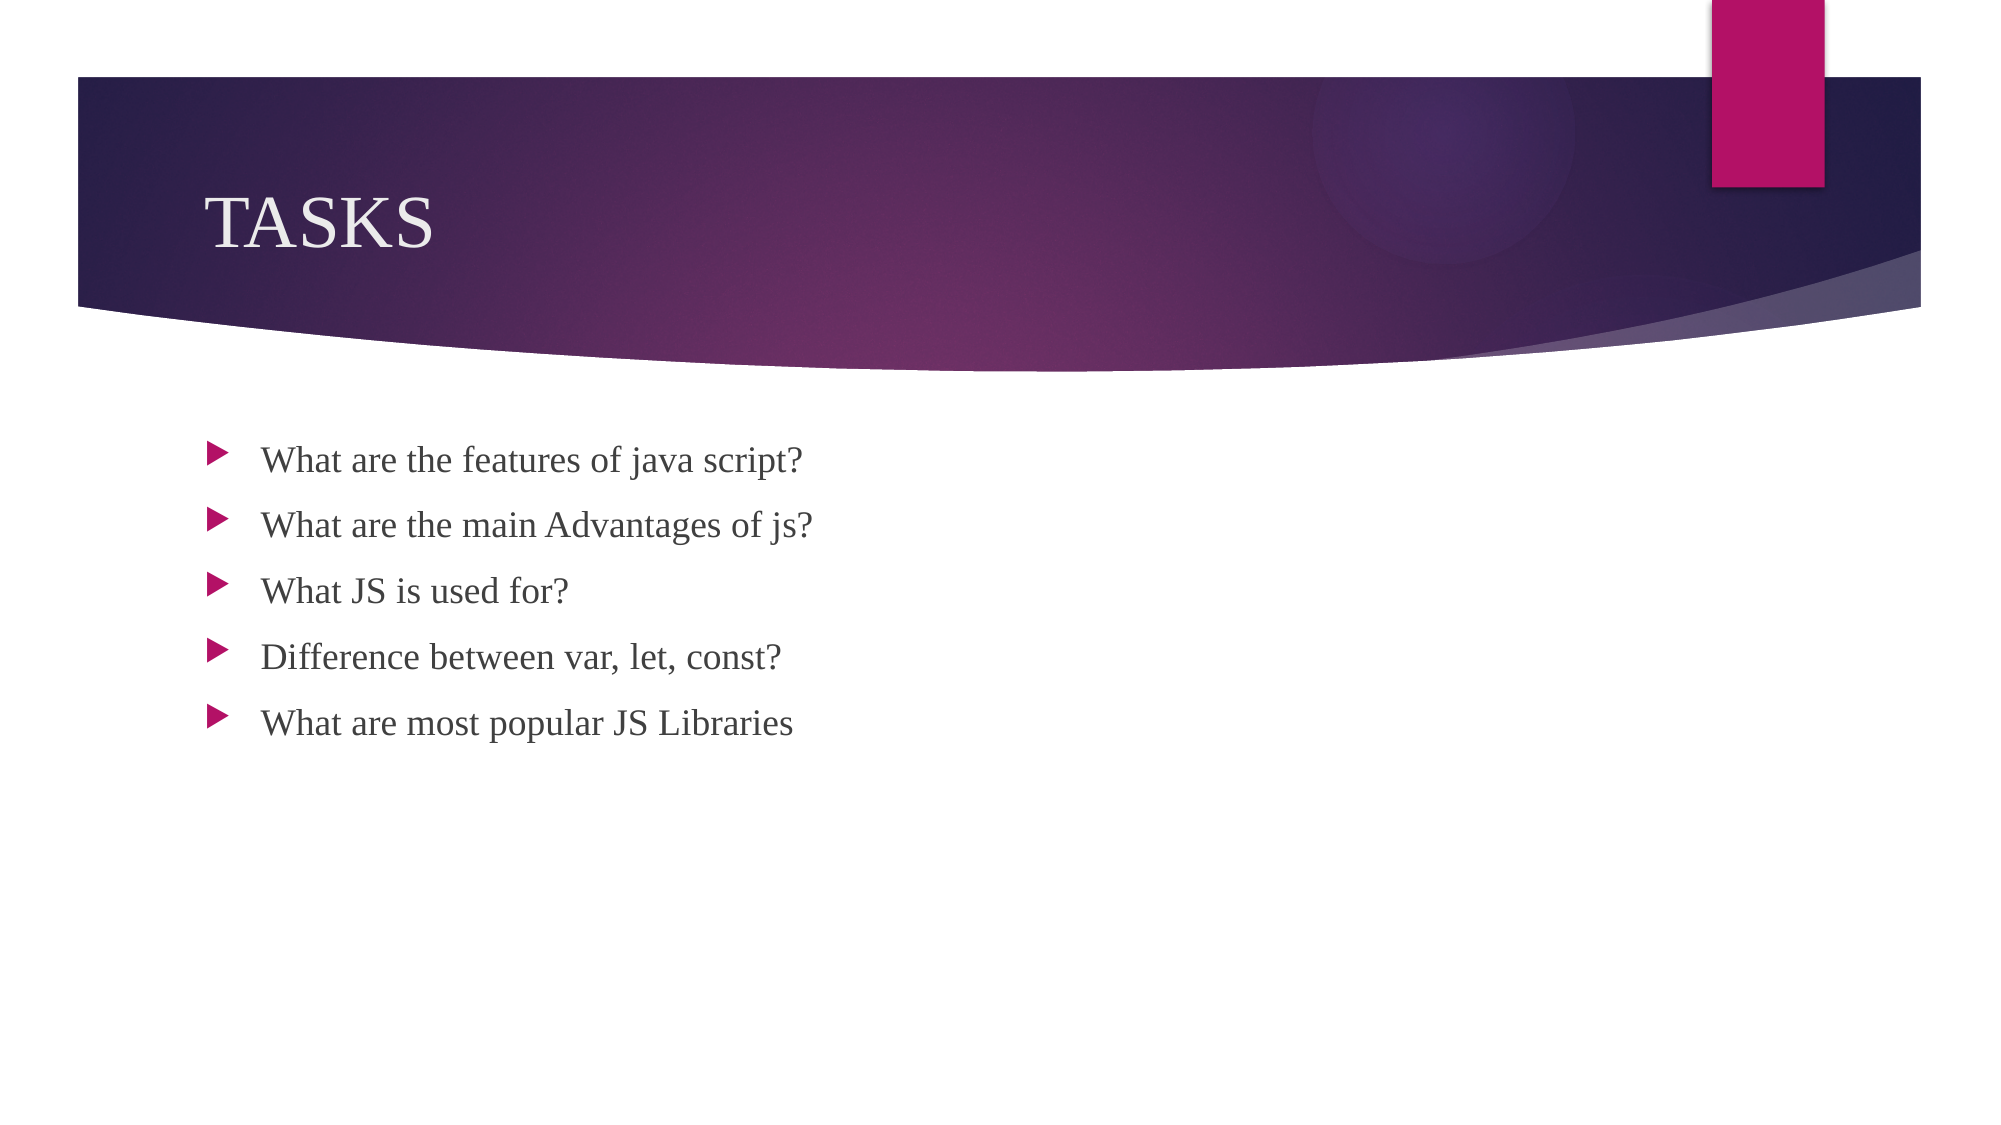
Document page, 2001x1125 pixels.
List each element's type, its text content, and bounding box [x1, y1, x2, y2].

title TASKS [189, 159, 1627, 276]
list What are the features of java script? What are the main Advantages of js? What JS is used for? Difference between var, let, const? What are most popular JS Libraries [189, 427, 1638, 988]
